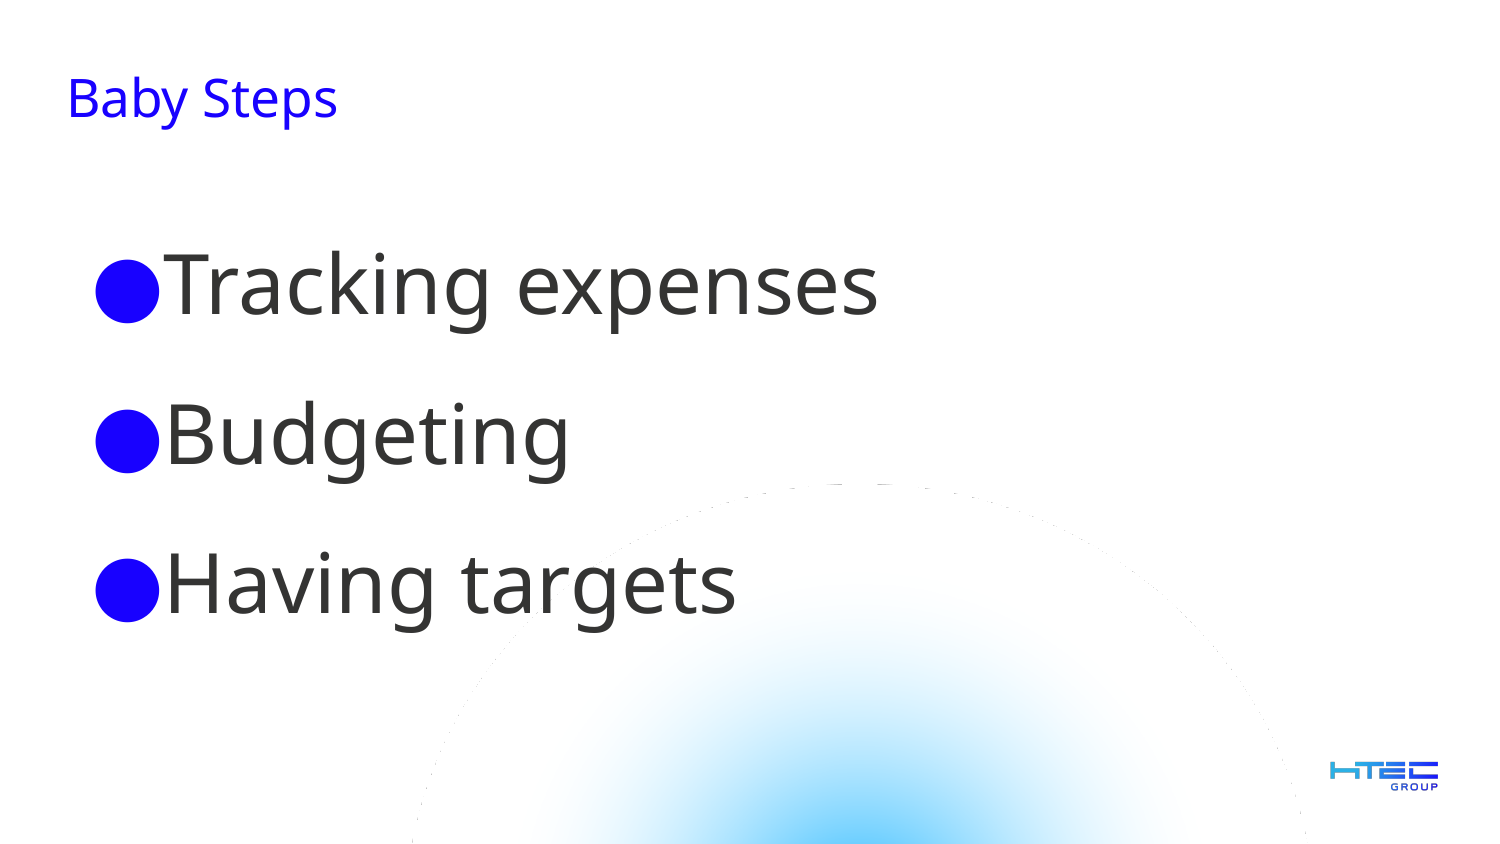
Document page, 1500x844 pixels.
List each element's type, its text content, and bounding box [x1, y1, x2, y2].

list Tracking expenses Budgeting Having targets [51, 166, 1449, 727]
picture [307, 727, 1445, 844]
title Baby Steps [51, 49, 1449, 144]
